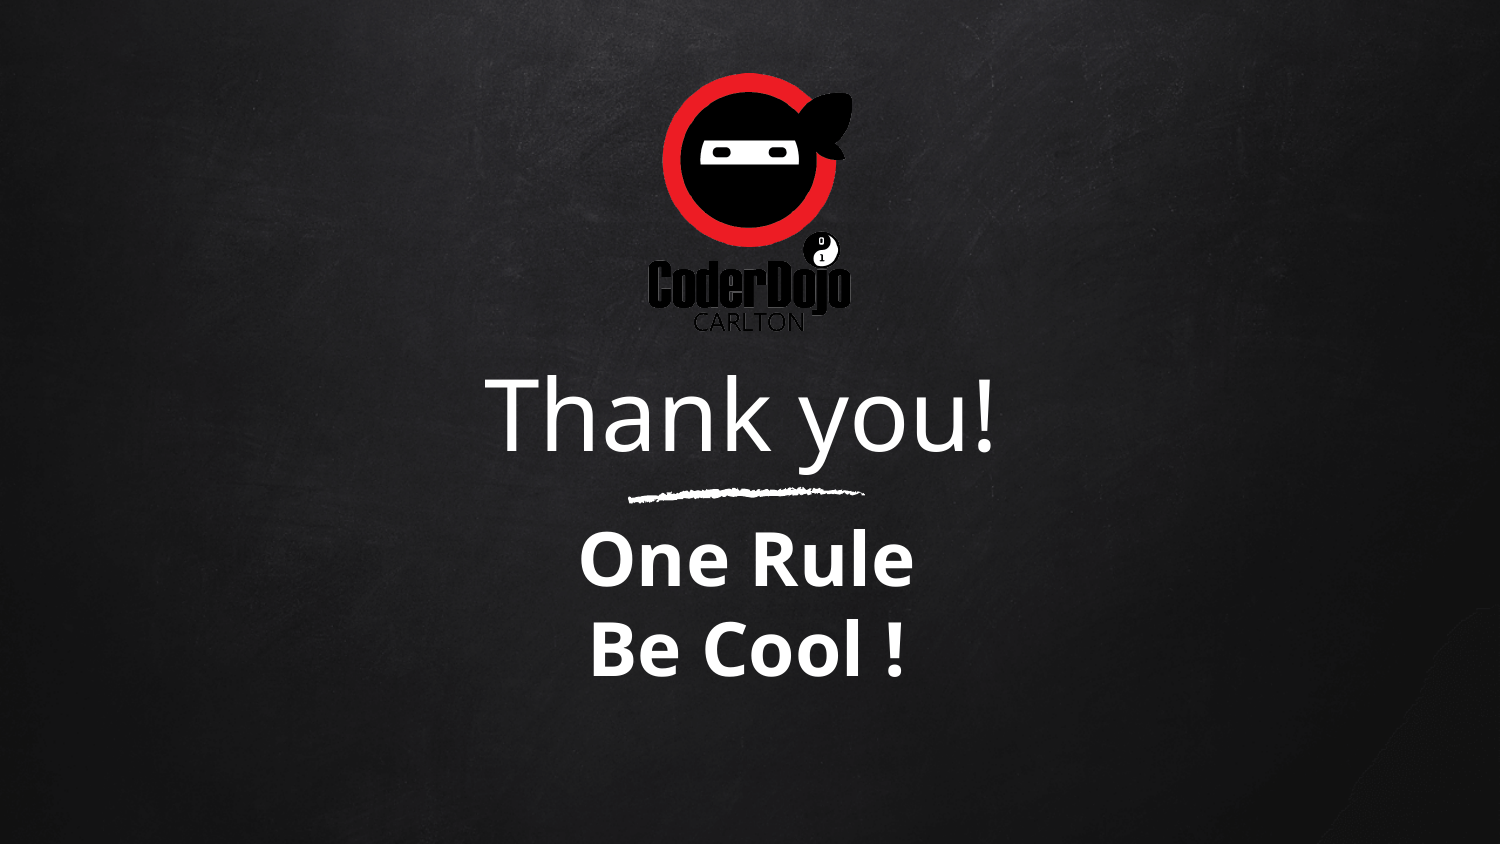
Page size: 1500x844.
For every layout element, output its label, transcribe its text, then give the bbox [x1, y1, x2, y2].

title Thank you! [293, 336, 1190, 496]
picture [0, 0, 1500, 844]
subtitle One Rule Be Cool ! [205, 496, 1288, 844]
text_box [628, 486, 865, 504]
